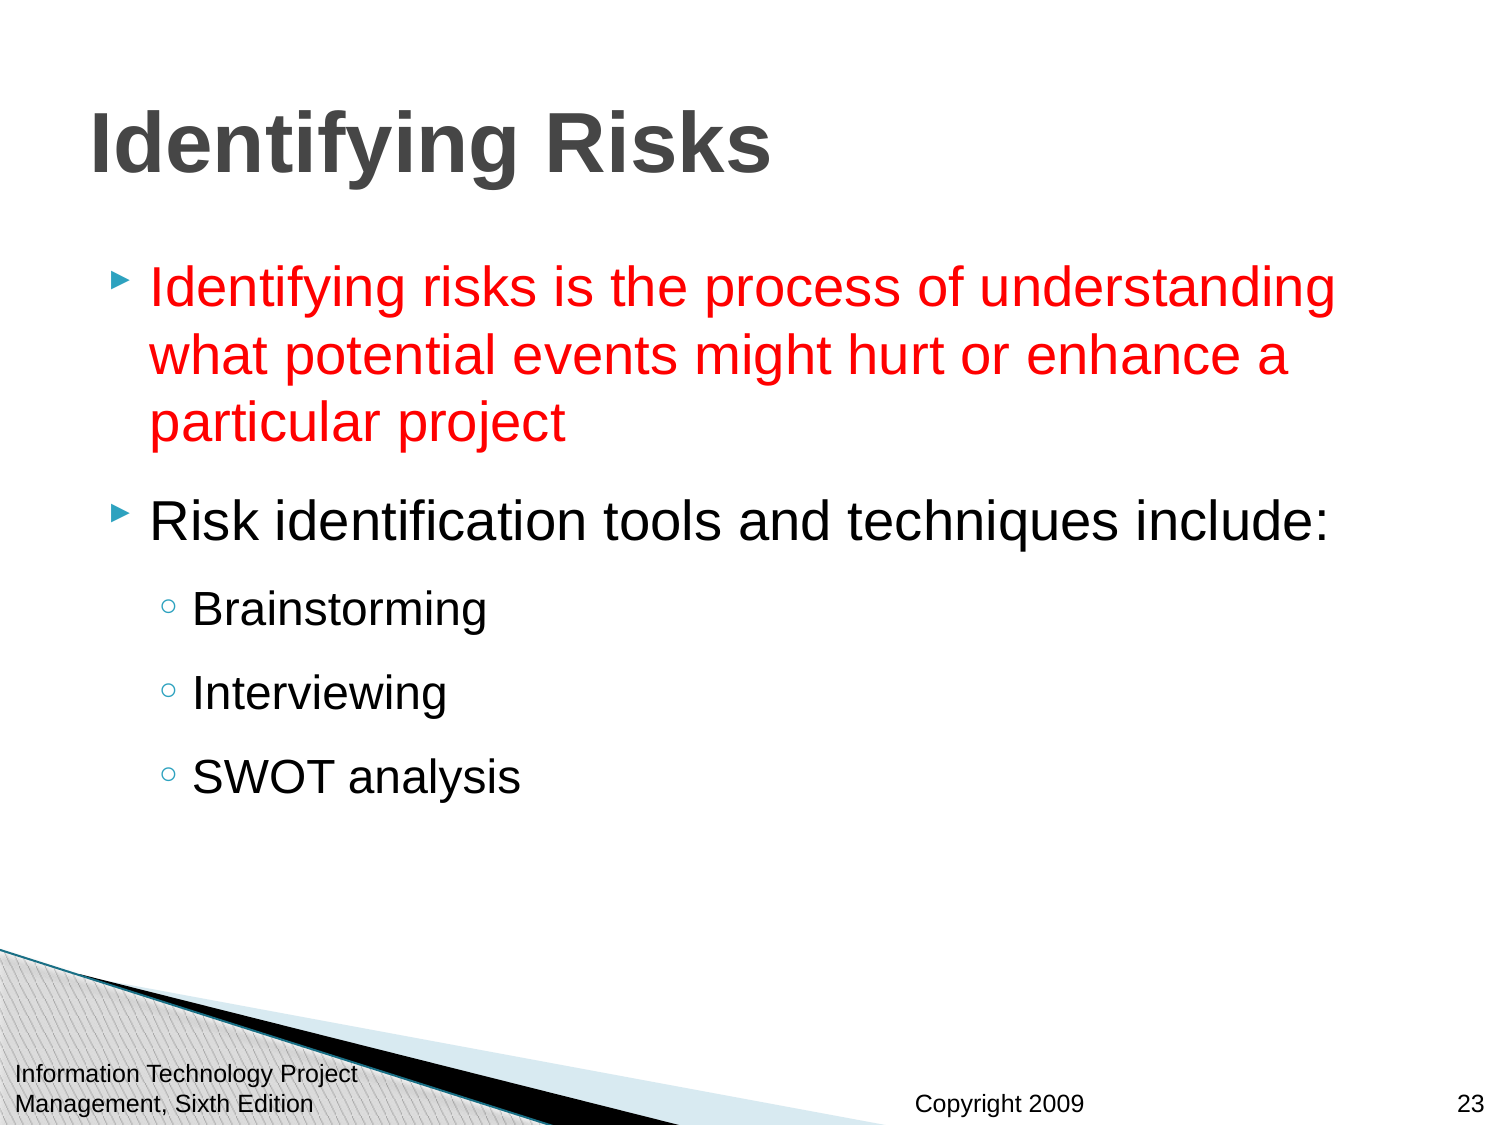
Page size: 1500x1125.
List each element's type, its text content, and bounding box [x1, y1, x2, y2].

title Identifying Risks [75, 45, 1425, 233]
footer Information Technology Project Management, Sixth Edition [0, 1065, 425, 1125]
list Identifying risks is the process of understanding what potential events might hurt or enhance a particular project Risk identification tools and techniques include: Brainstorming Interviewing SWOT analysis [75, 242, 1425, 986]
slide_number 23 [1408, 1065, 1500, 1125]
